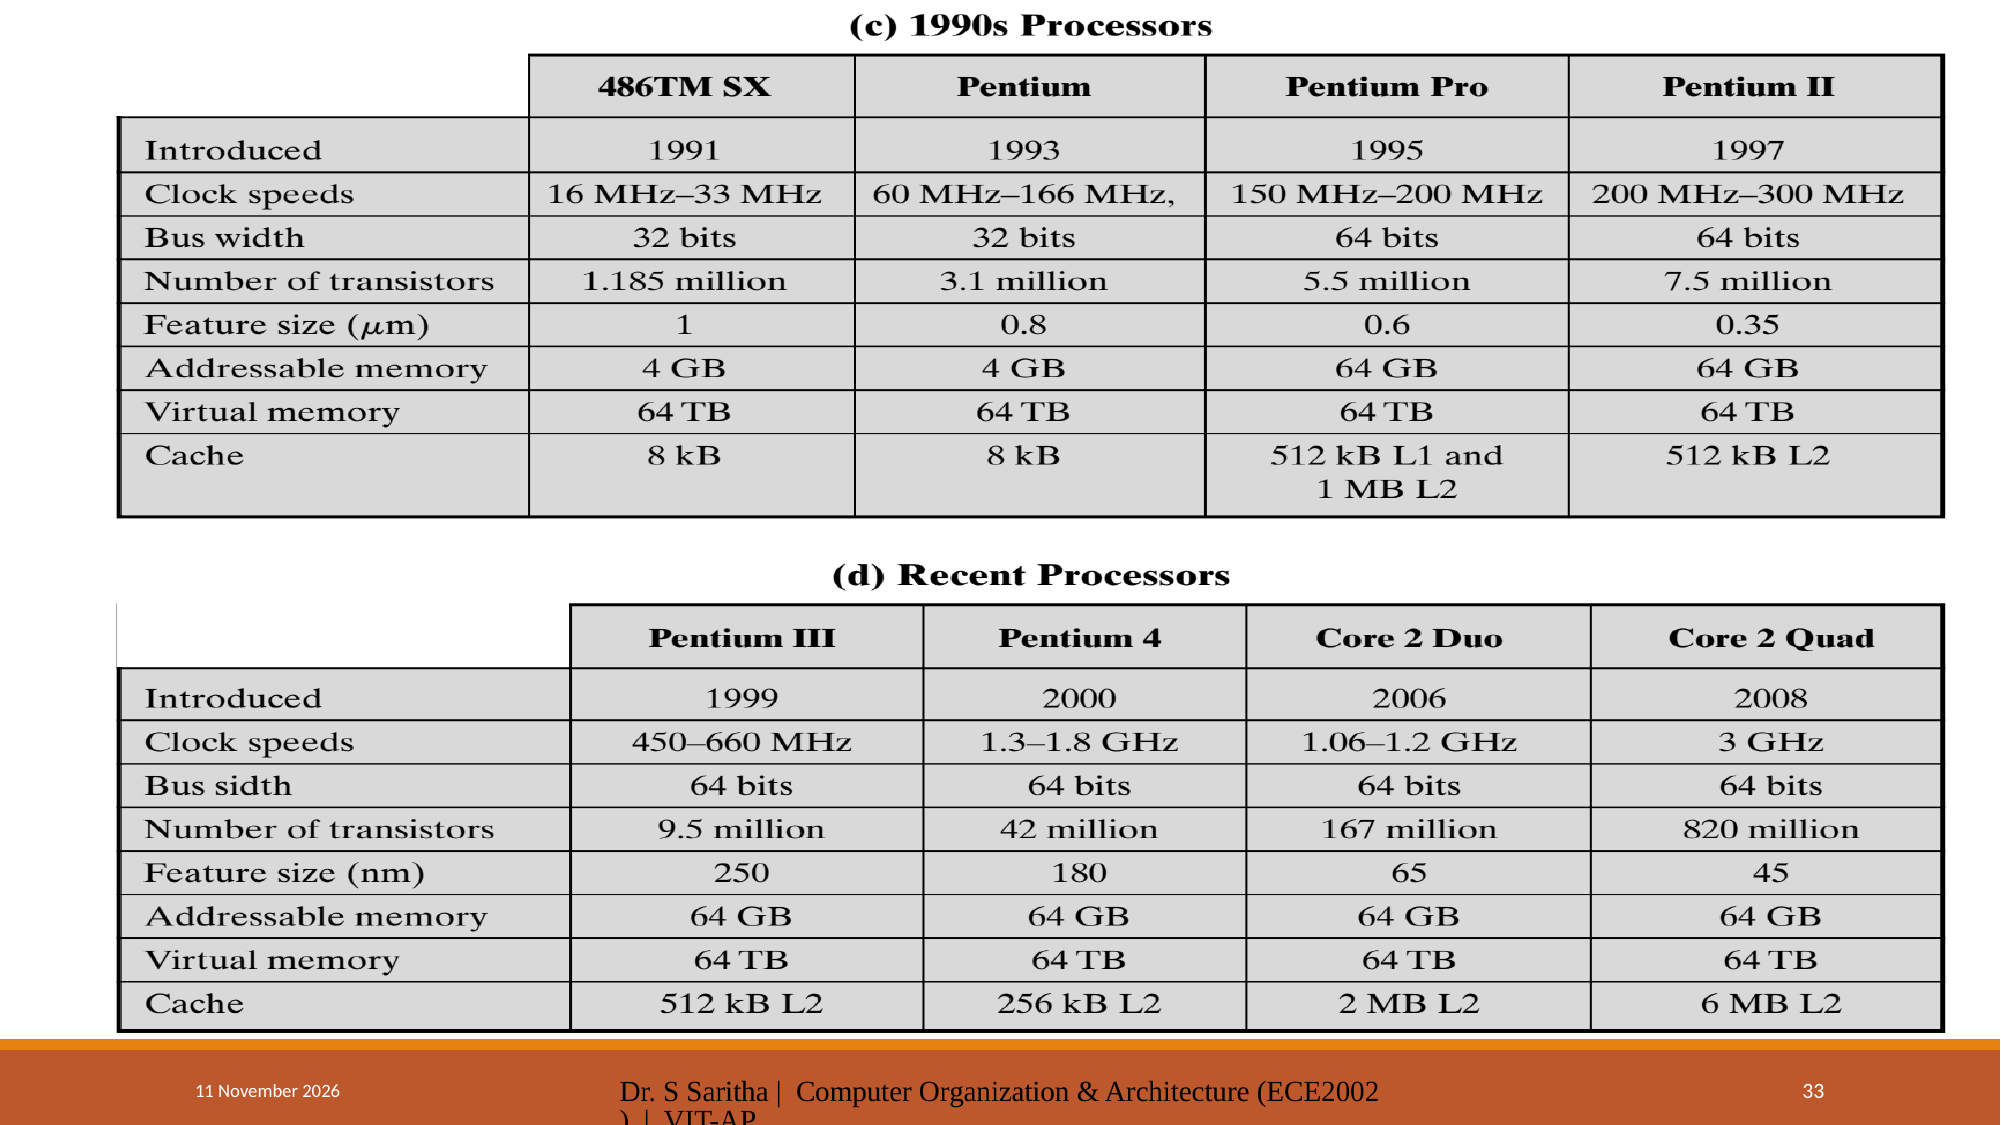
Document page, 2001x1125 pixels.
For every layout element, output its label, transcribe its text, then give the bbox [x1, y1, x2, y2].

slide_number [180, 1059, 586, 1120]
footer Dr. S Saritha | Computer Organization & Architecture (ECE2002) | VIT-AP [604, 1059, 1396, 1120]
picture [107, 0, 1953, 1039]
slide_number 33 [1624, 1059, 1840, 1120]
